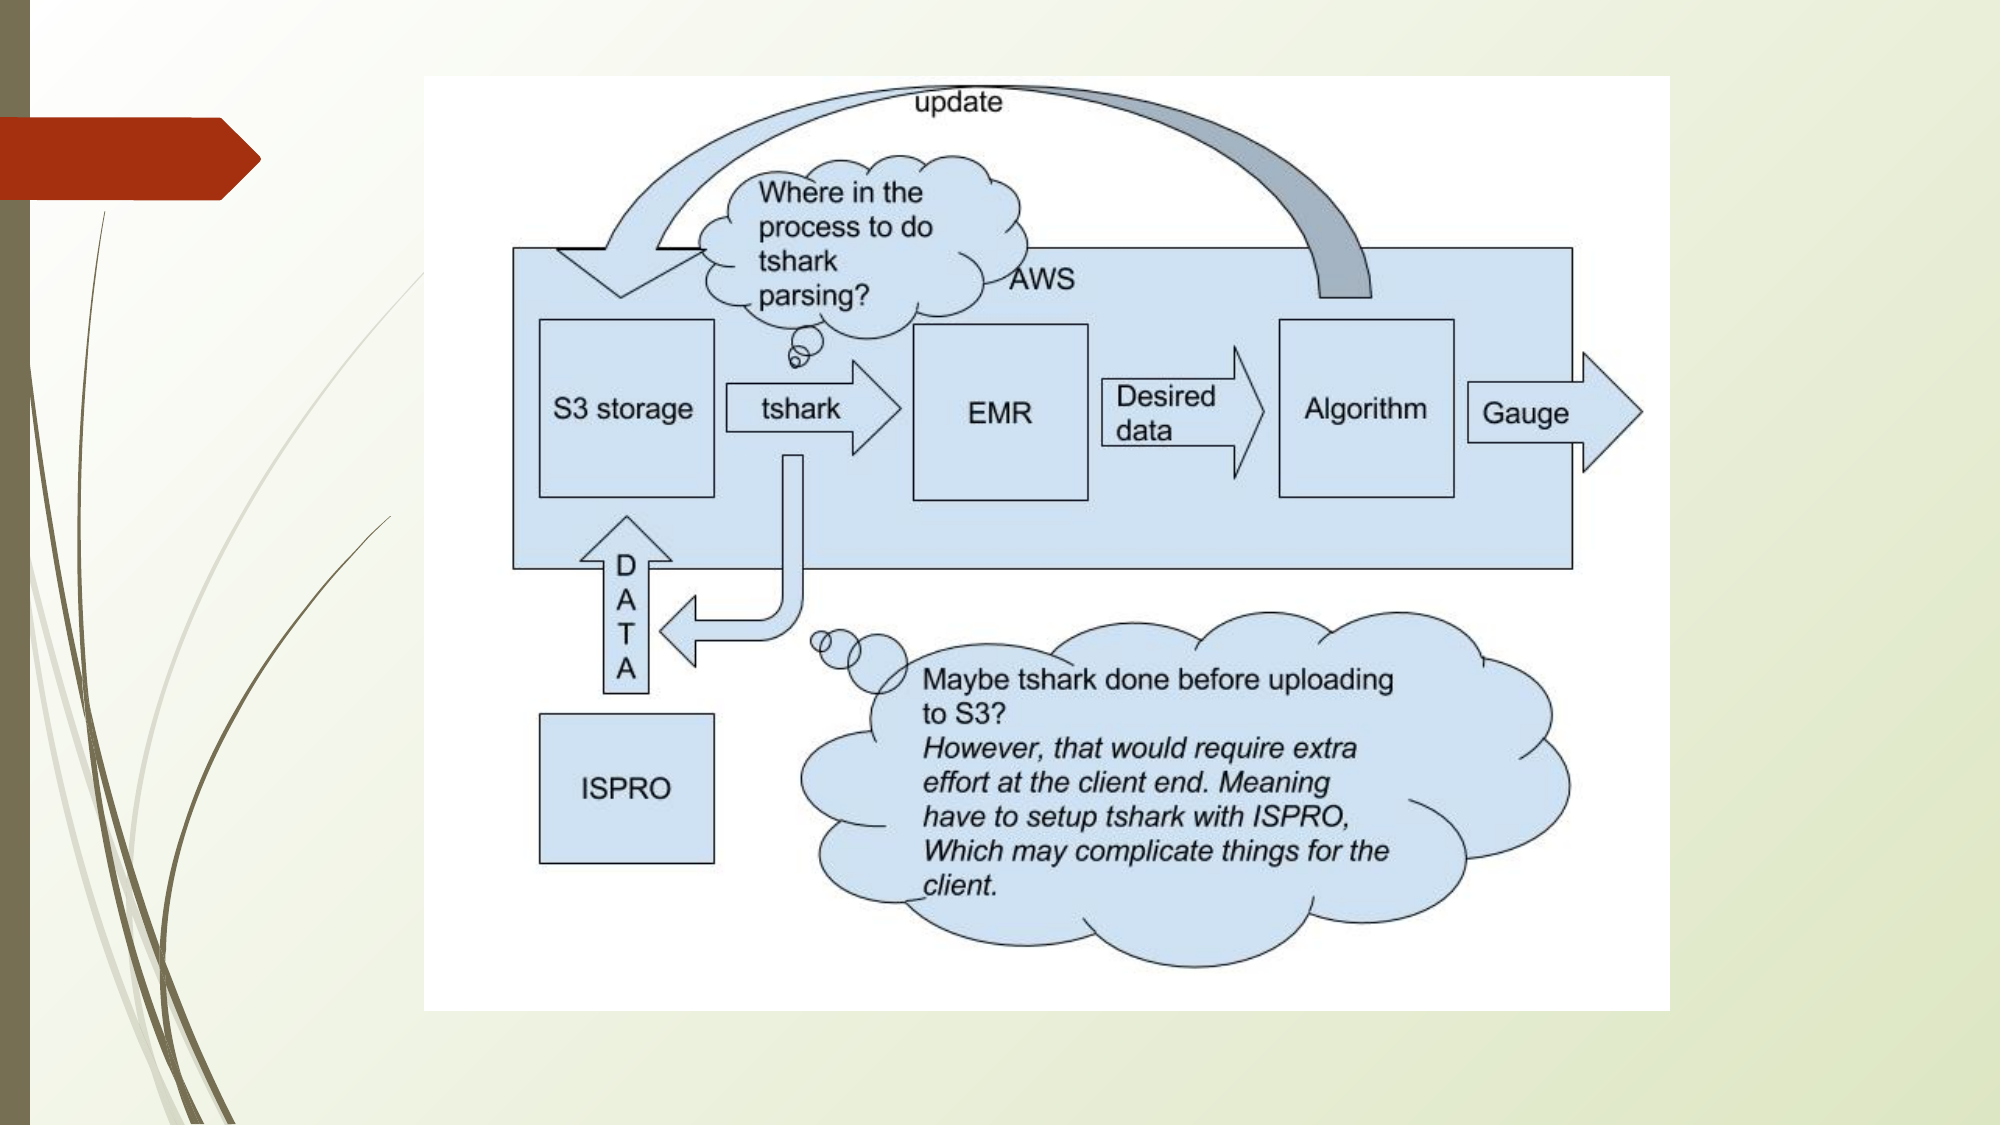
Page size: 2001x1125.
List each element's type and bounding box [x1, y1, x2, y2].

picture [424, 76, 1671, 1011]
